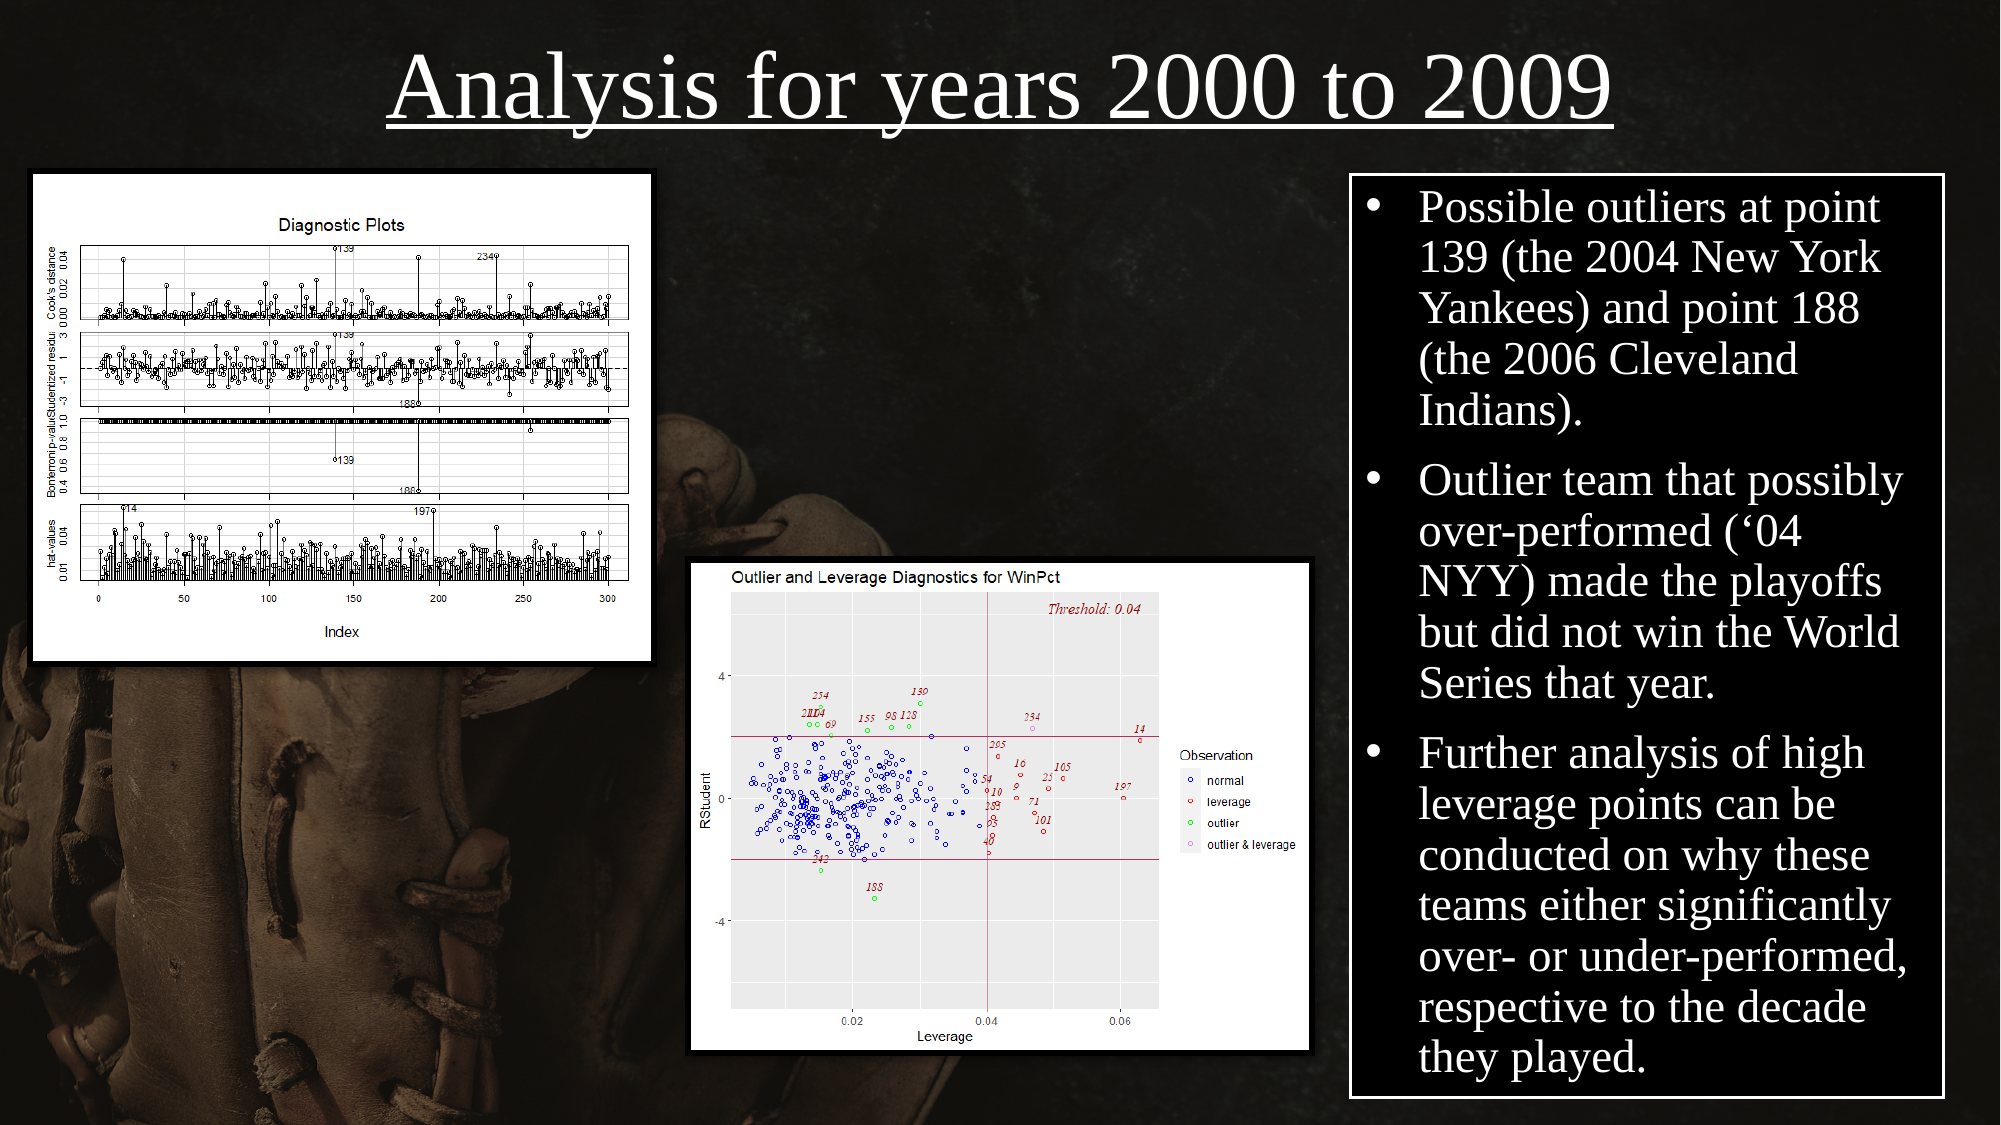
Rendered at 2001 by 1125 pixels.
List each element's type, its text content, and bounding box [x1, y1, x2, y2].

text_box Analysis for years 2000 to 2009 [249, 27, 1750, 147]
subtitle Possible outliers at point 139 (the 2004 New York Yankees) and point 188 (the 2006 Cleveland Indians). Outlier team that possibly over-performed (‘04 NYY) made the playoffs but did not win the World Series that year. Further analysis of high leverage points can be conducted on why these teams either significantly over- or under-performed, respective to the decade they played. [1349, 173, 1945, 1099]
picture [0, 0, 2001, 1125]
